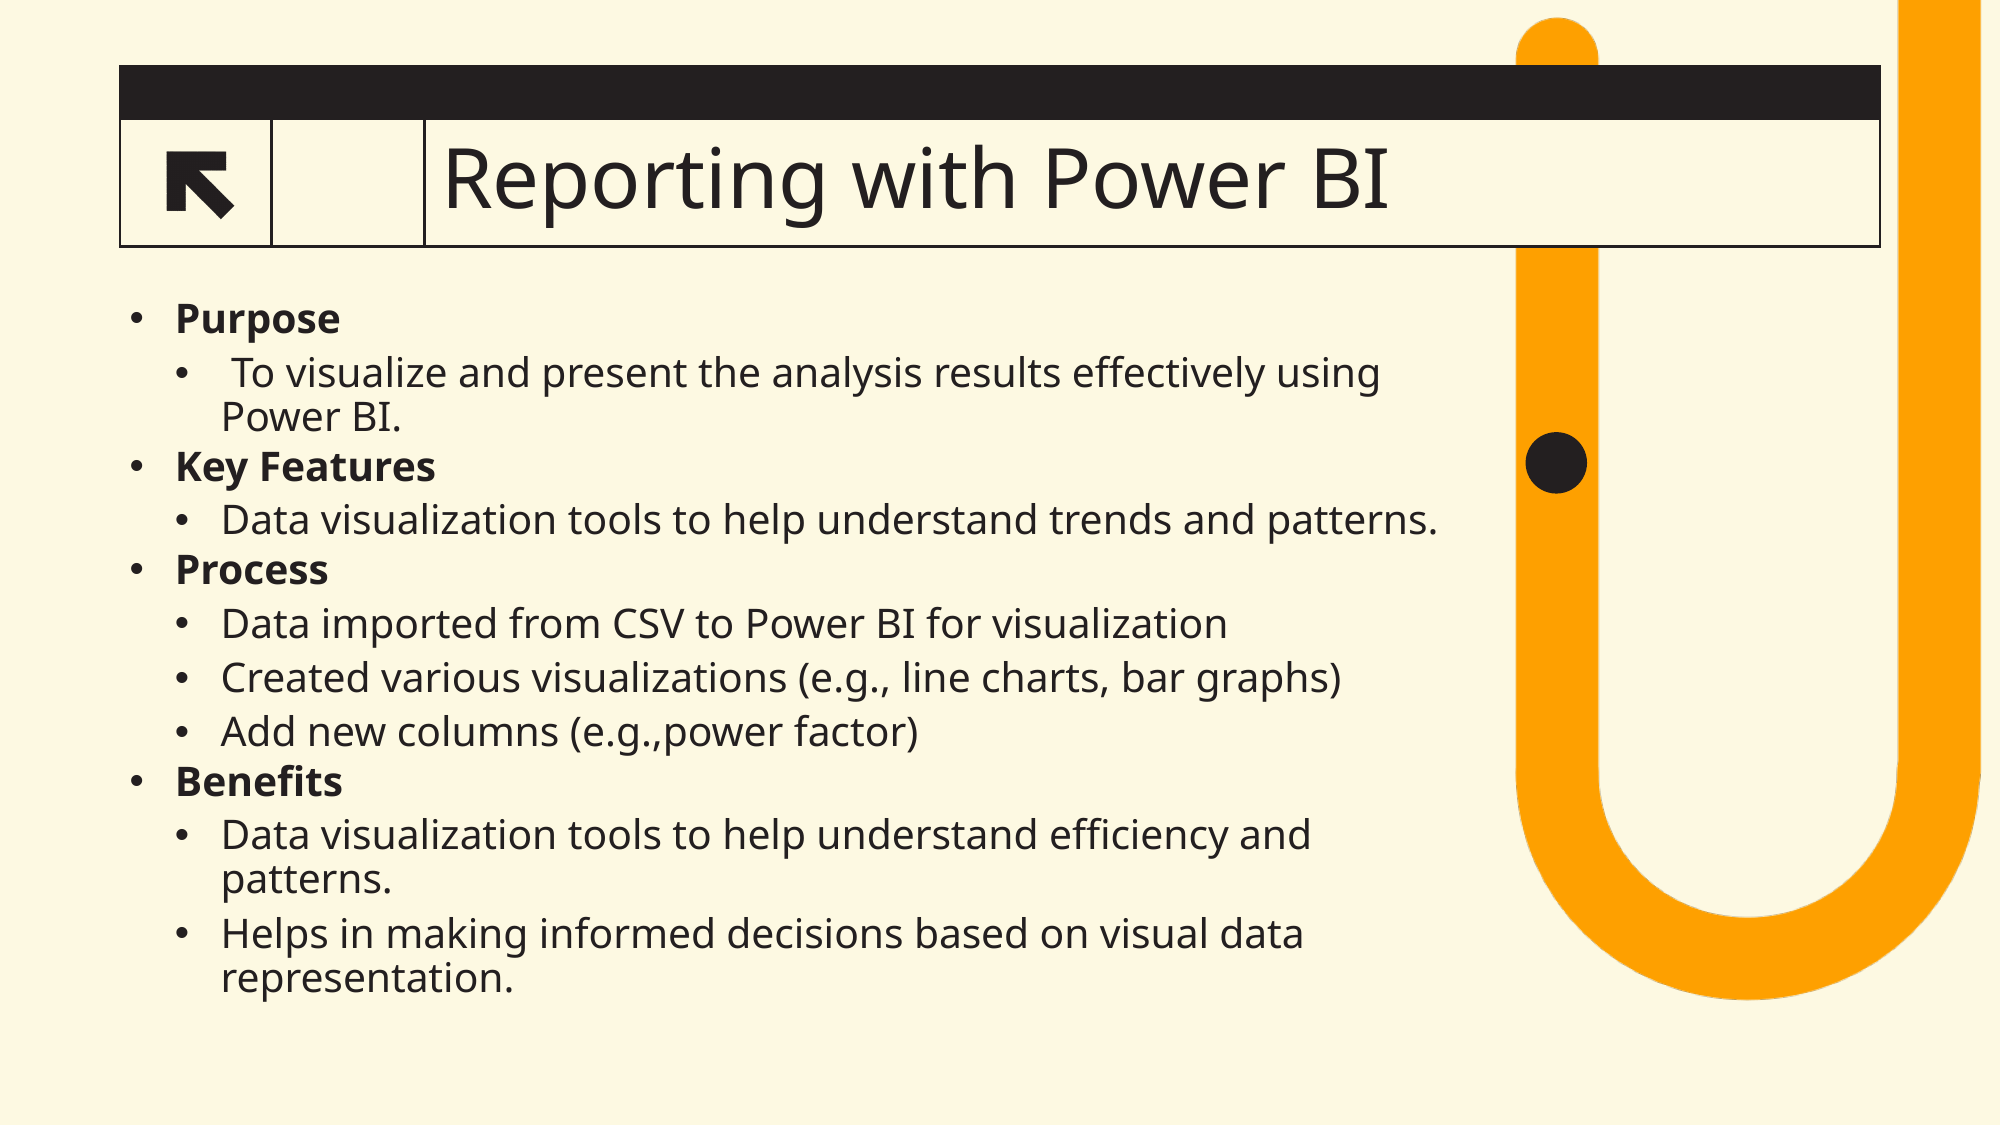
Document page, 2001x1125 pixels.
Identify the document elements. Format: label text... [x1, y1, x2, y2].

picture [121, 120, 273, 258]
picture [1514, 0, 2000, 1002]
list Purpose To visualize and present the analysis results effectively using Power BI. Key Features Data visualization tools to help understand trends and patterns. Process Data imported from CSV to Power BI for visualization Created various visualizations (e.g., line charts, bar graphs) Add new columns (e.g.,power factor) Benefits Data visualization tools to help understand efficiency and patterns. Helps in making informed decisions based on visual data representation. [114, 285, 1479, 1019]
title Reporting with Power BI [426, 118, 1882, 244]
